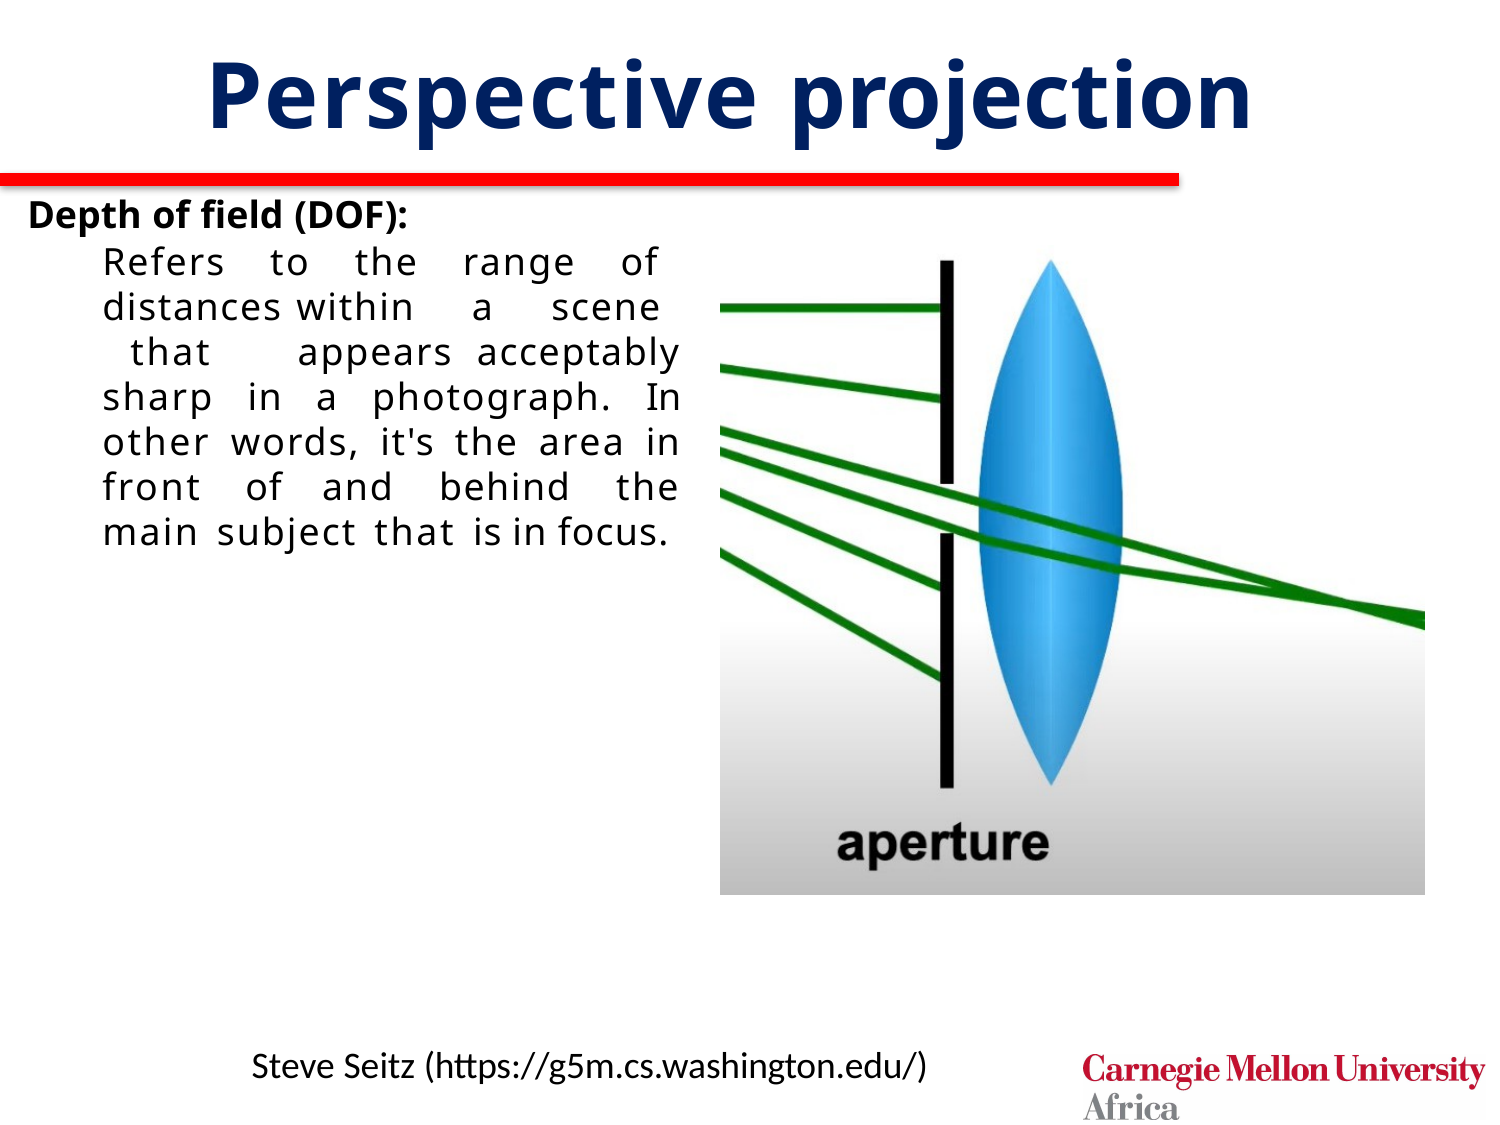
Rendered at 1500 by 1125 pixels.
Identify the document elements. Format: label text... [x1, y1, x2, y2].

picture [720, 245, 1426, 896]
title Perspective projection [25, 0, 1376, 186]
text_box Depth of field (DOF): Refers to the range of distances within a scene that appears acceptably sharp in a photograph. In other words, it's the area in front of and behind the main subject that is in focus. [25, 189, 682, 553]
text_box Steve Seitz (https://g5m.cs.washington.edu/) [249, 1041, 939, 1087]
picture [1083, 1054, 1486, 1120]
